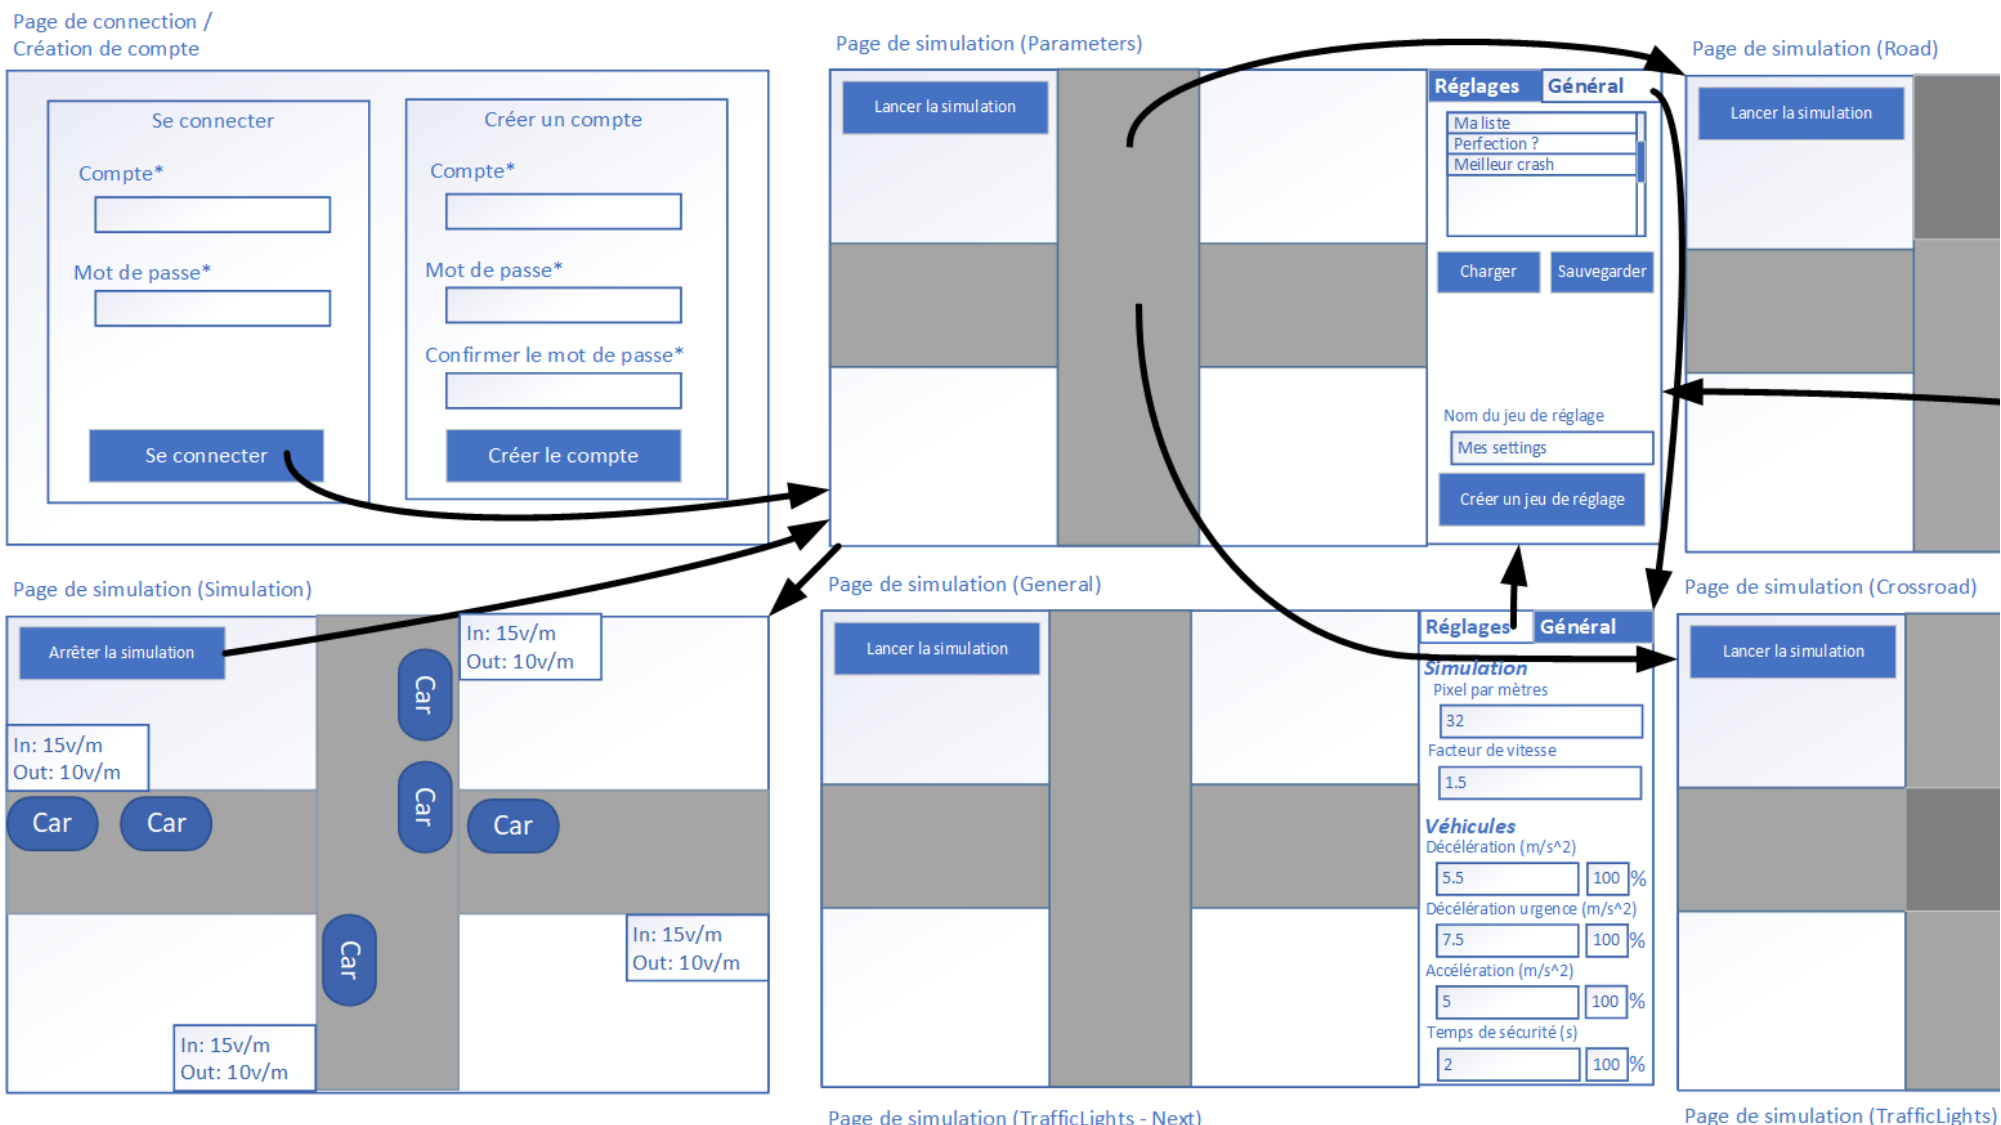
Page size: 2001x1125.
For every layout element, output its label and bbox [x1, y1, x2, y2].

list [0, 0, 2000, 1125]
